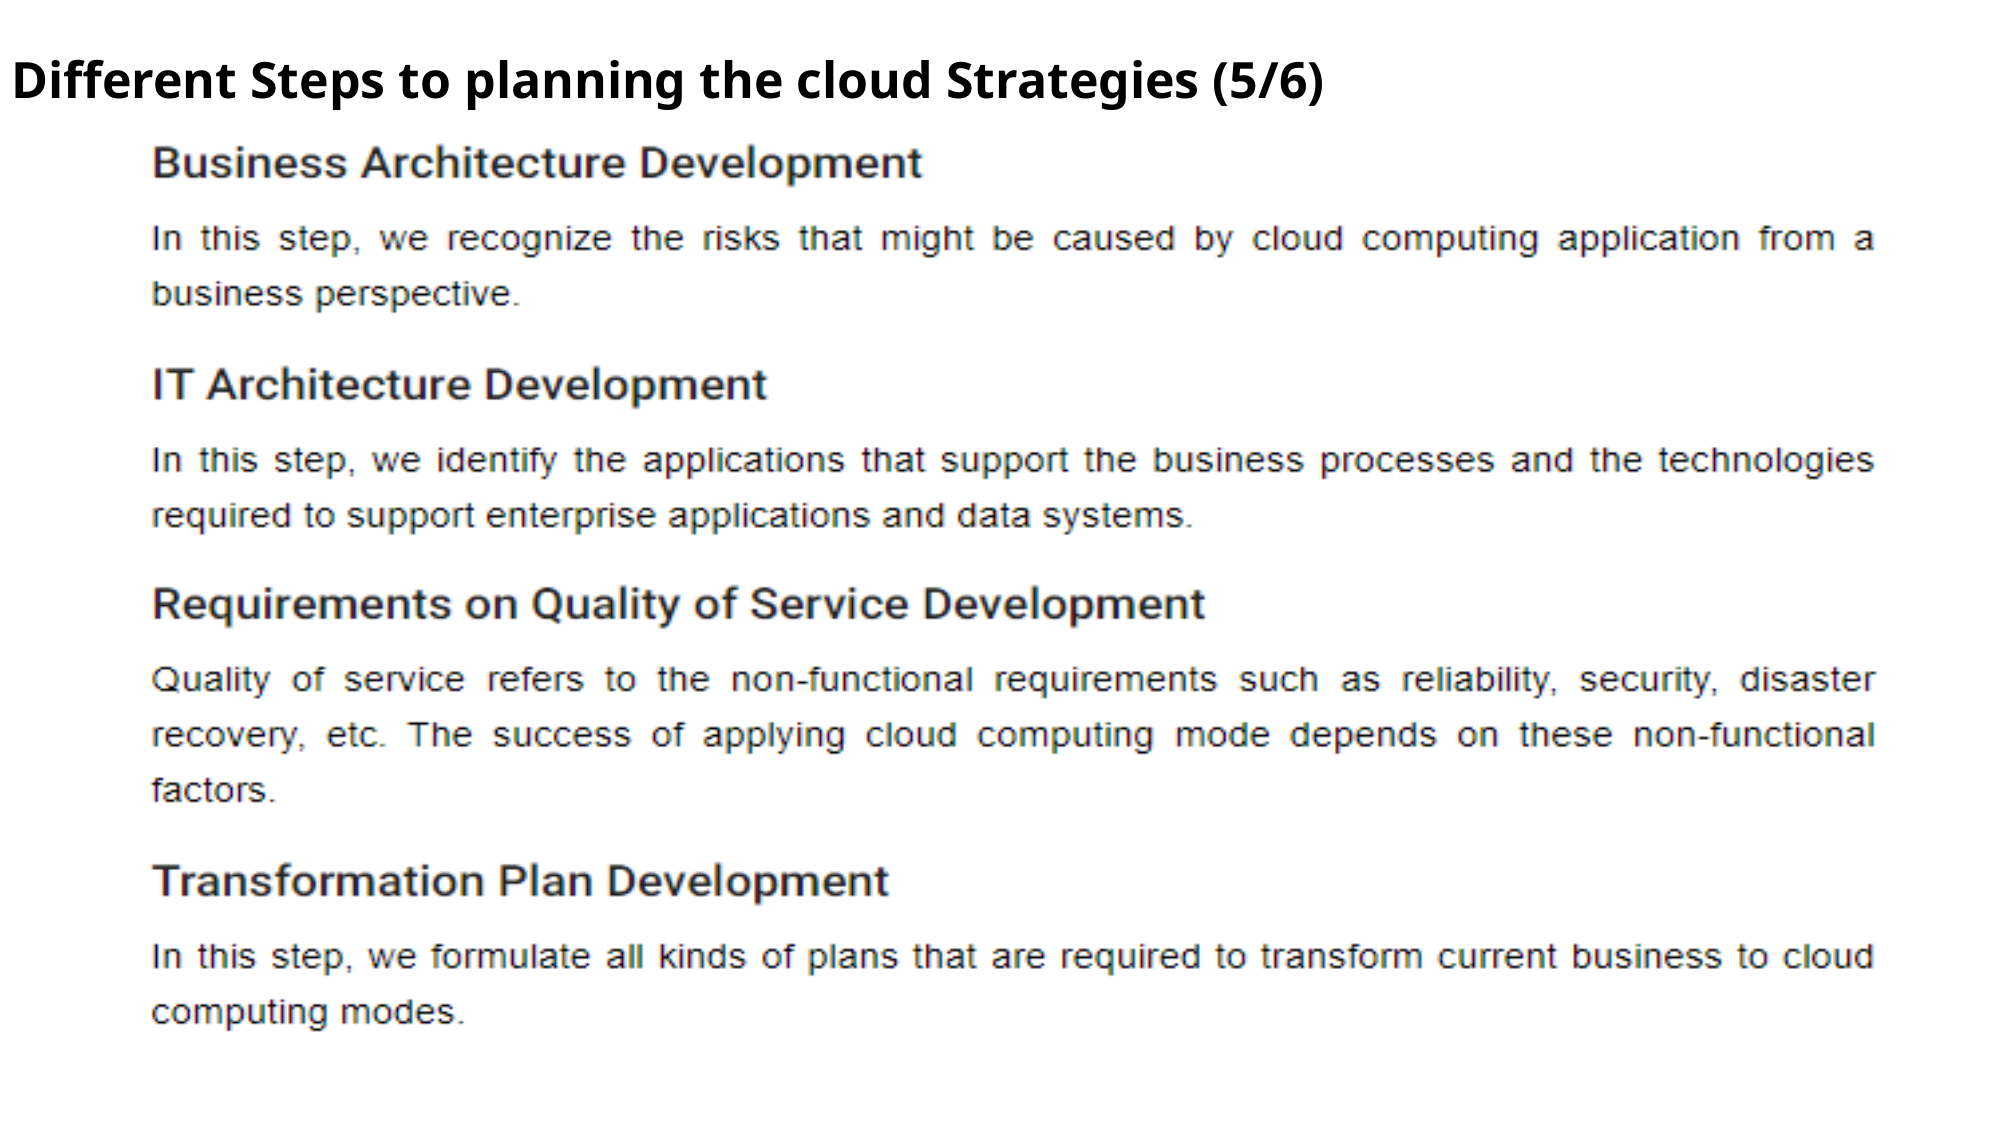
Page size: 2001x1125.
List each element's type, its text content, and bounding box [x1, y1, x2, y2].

picture [148, 135, 1896, 1087]
text_box Different Steps to planning the cloud Strategies (5/6) [0, 40, 1340, 116]
